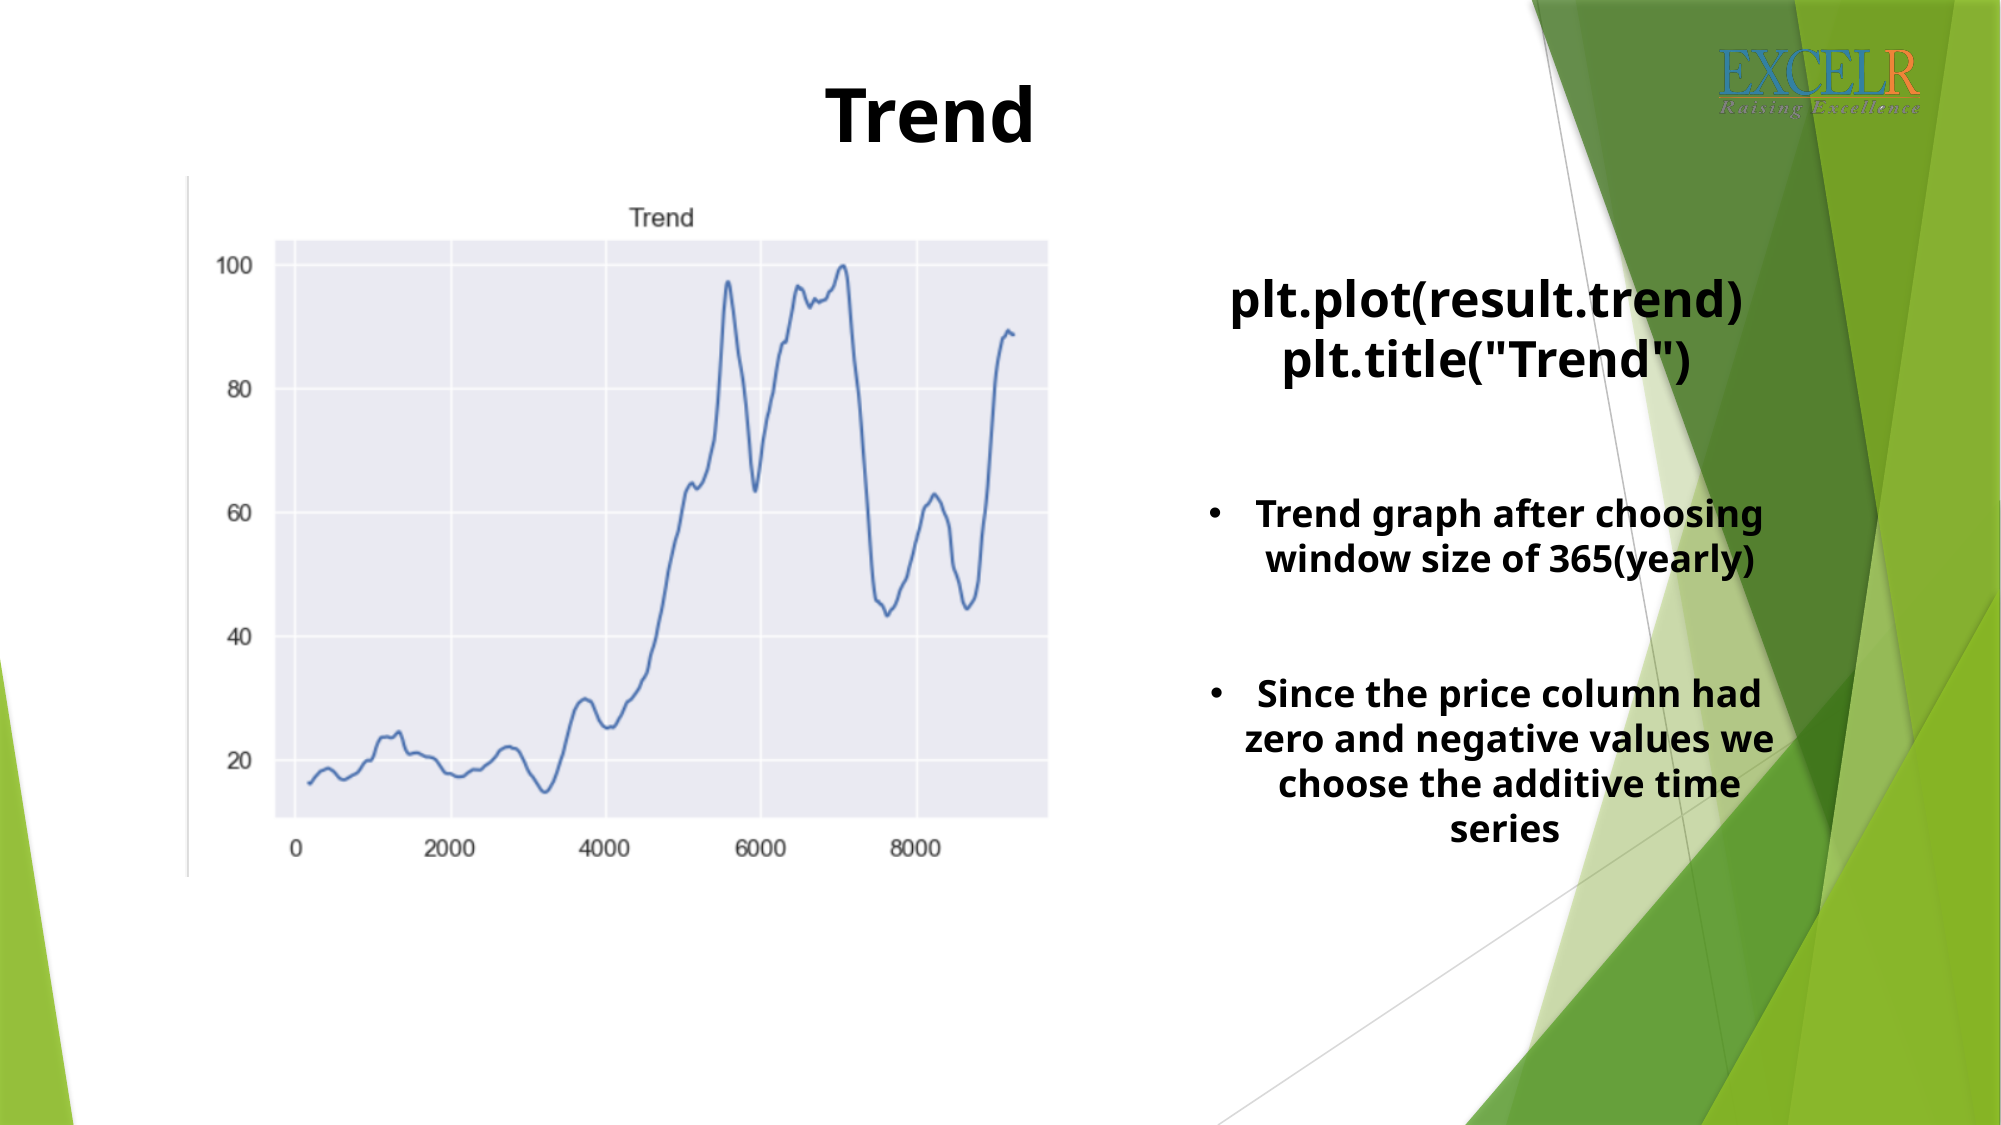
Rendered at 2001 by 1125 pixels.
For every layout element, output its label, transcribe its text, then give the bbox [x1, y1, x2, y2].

text_box Trend graph after choosing window size of 365(yearly) Since the price column had zero and negative values we choose the additive time series [1162, 482, 1811, 857]
picture [1719, 49, 1920, 119]
text_box Trend [375, 52, 1487, 173]
picture [185, 176, 1122, 878]
text_box plt.plot(result.trend) plt.title("Trend") [1212, 259, 1761, 395]
